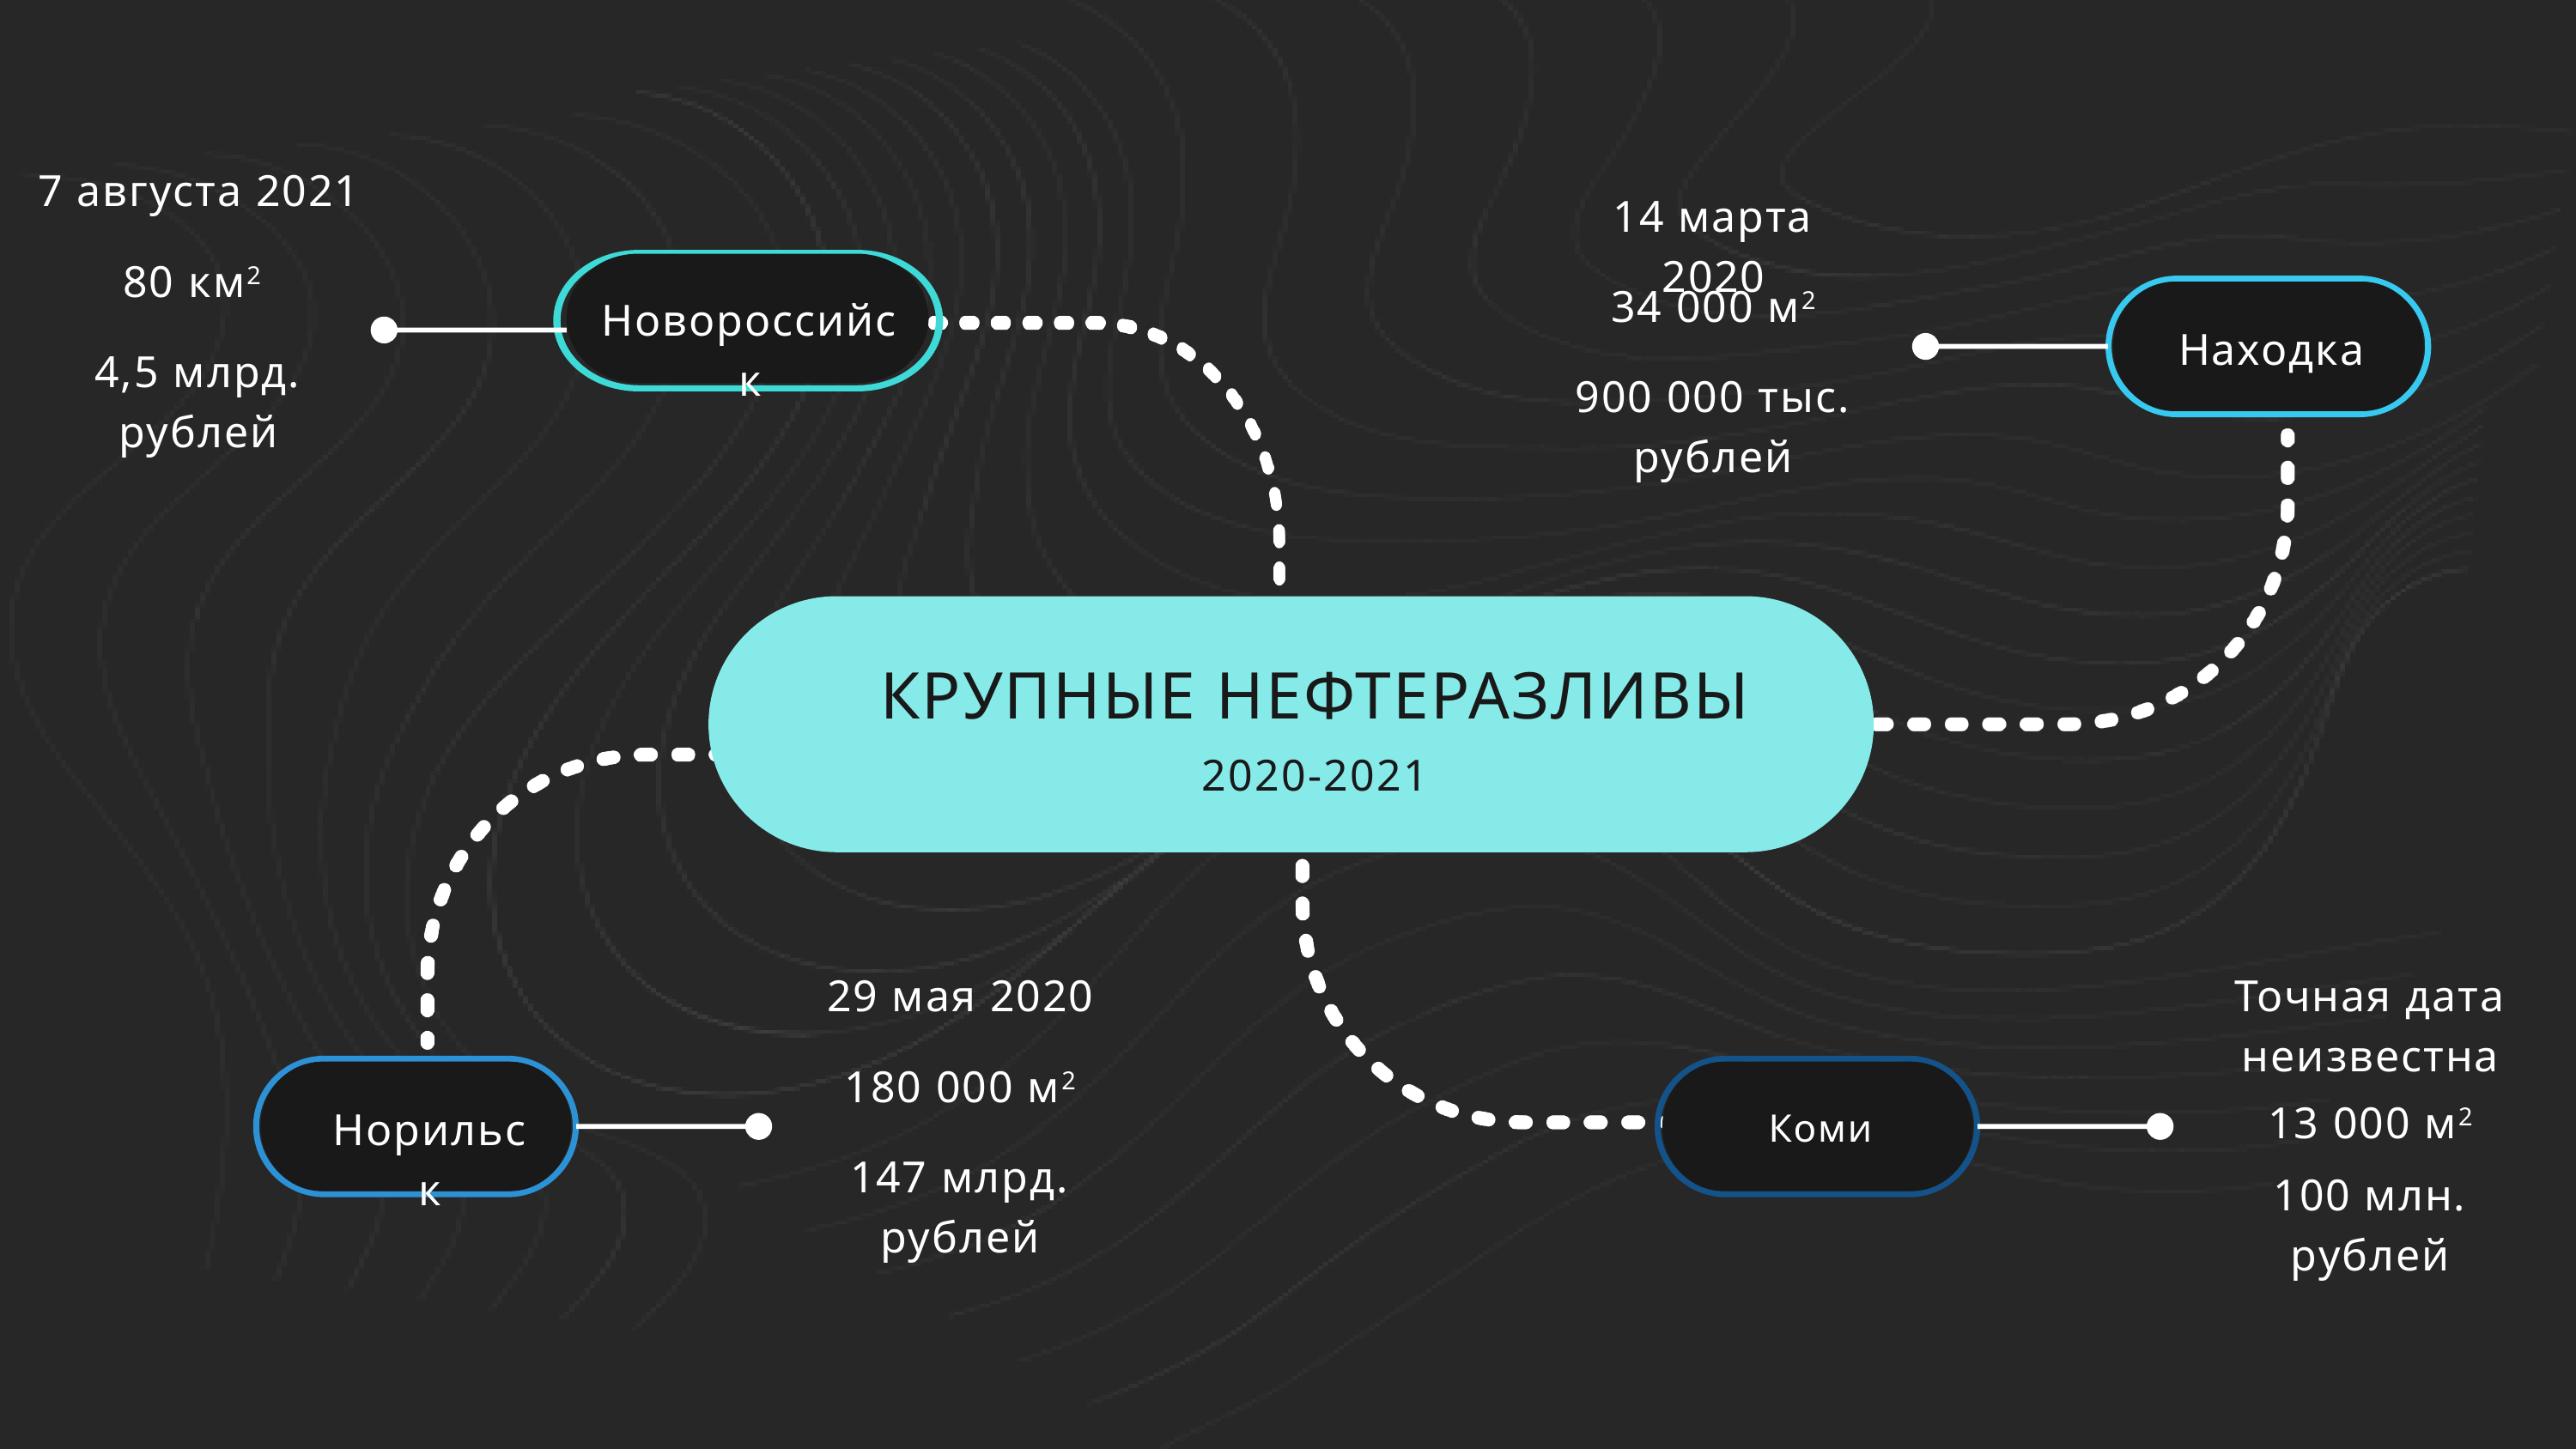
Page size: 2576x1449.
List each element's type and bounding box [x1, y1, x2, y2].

text_box [260, 1061, 572, 1191]
text_box [859, 647, 1771, 812]
text_box [1654, 1055, 1981, 1197]
text_box [2200, 960, 2541, 1277]
text_box [708, 596, 1874, 852]
text_box [1977, 1109, 2174, 1143]
text_box [553, 249, 944, 392]
text_box [1911, 329, 2109, 364]
text_box [35, 155, 362, 453]
text_box [370, 312, 568, 348]
text_box [1662, 1061, 1973, 1191]
text_box [566, 253, 929, 384]
text_box [2112, 281, 2424, 412]
text_box [1555, 179, 1872, 479]
text_box [2105, 275, 2432, 418]
text_box [575, 1109, 773, 1143]
picture [0, 0, 2576, 1449]
text_box [252, 1055, 580, 1197]
text_box [812, 960, 1108, 1259]
